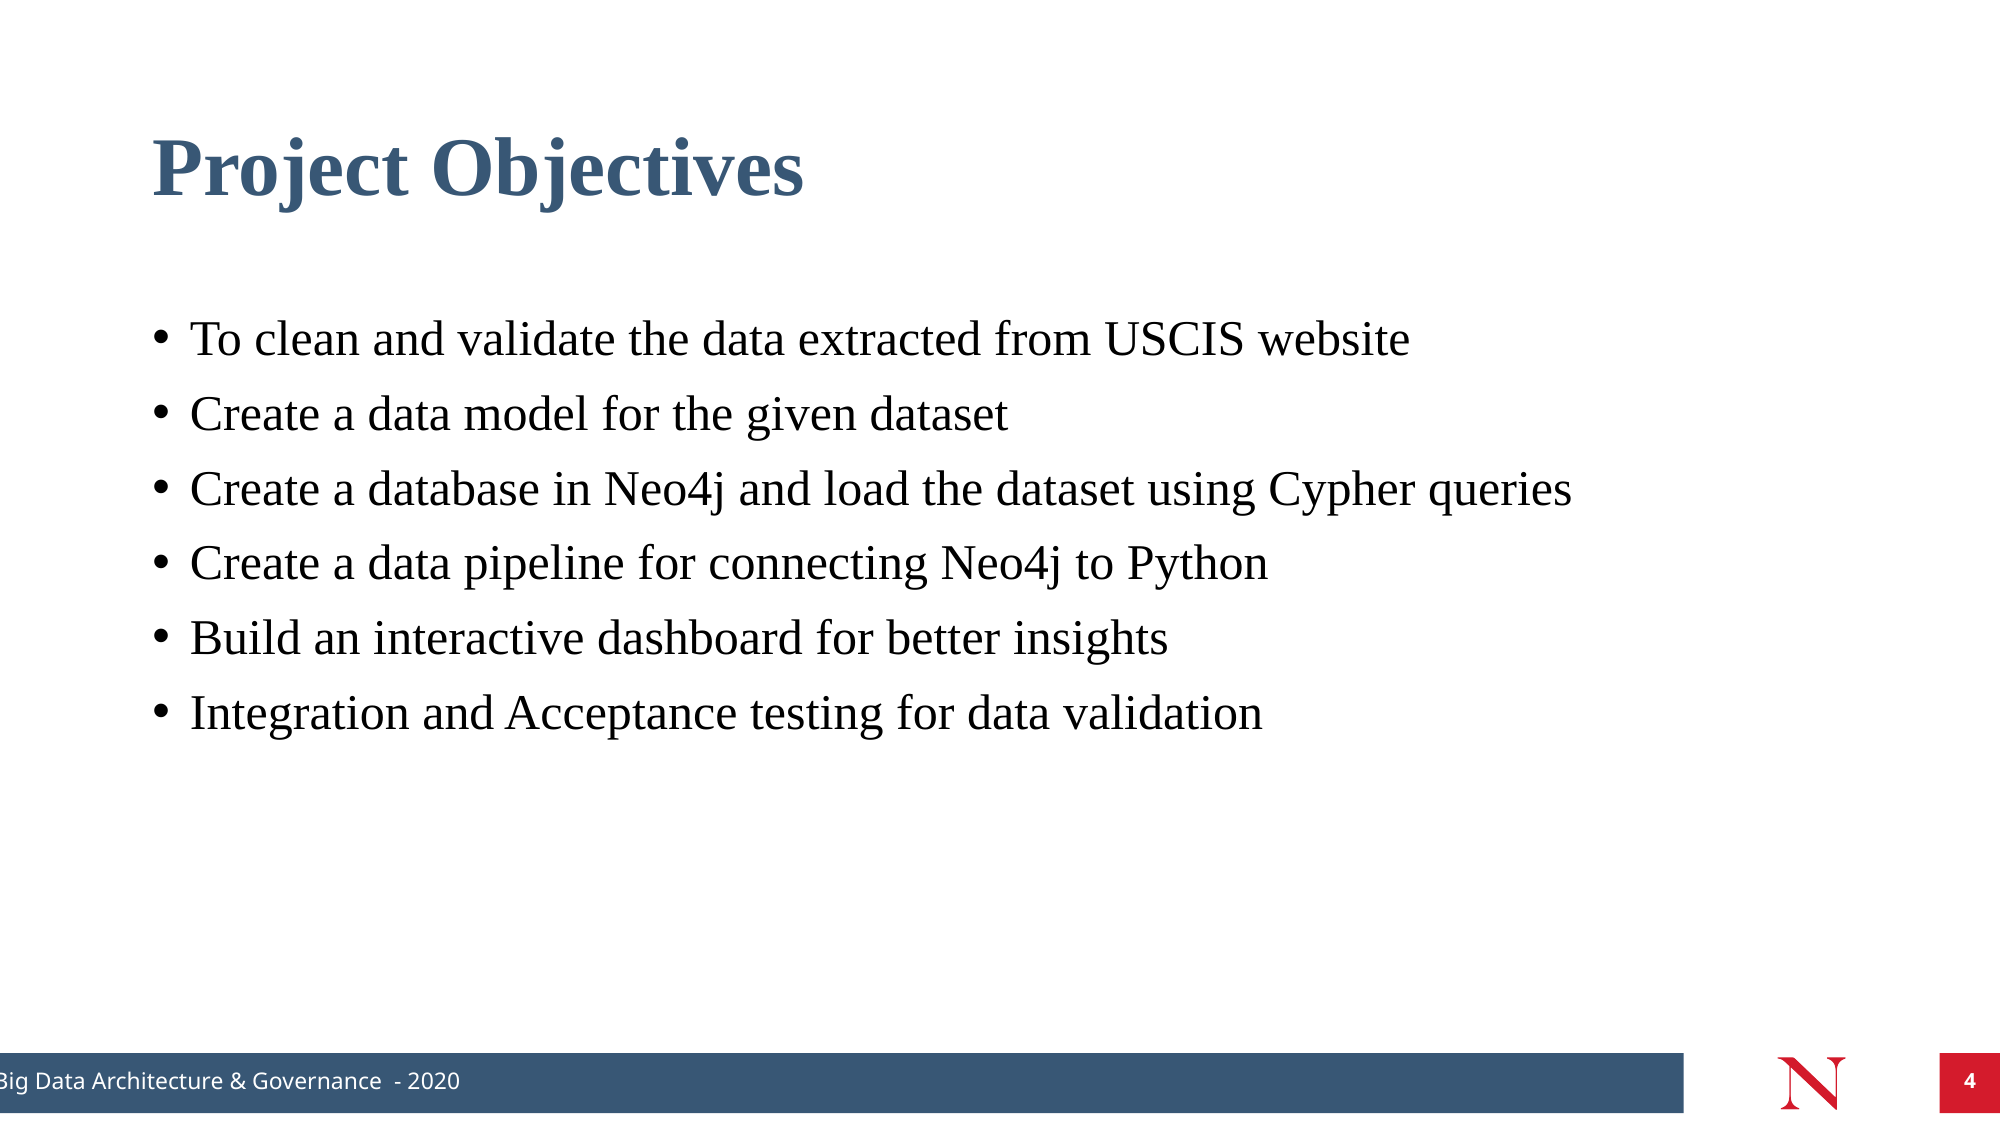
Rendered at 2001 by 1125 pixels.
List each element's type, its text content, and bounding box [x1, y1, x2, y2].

picture [1766, 1038, 1857, 1125]
title Project Objectives [137, 59, 1863, 278]
list To clean and validate the data extracted from USCIS website Create a data model for the given dataset Create a database in Neo4j and load the dataset using Cypher queries Create a data pipeline for connecting Neo4j to Python Build an interactive dashboard for better insights Integration and Acceptance testing for data validation [137, 304, 1863, 1038]
